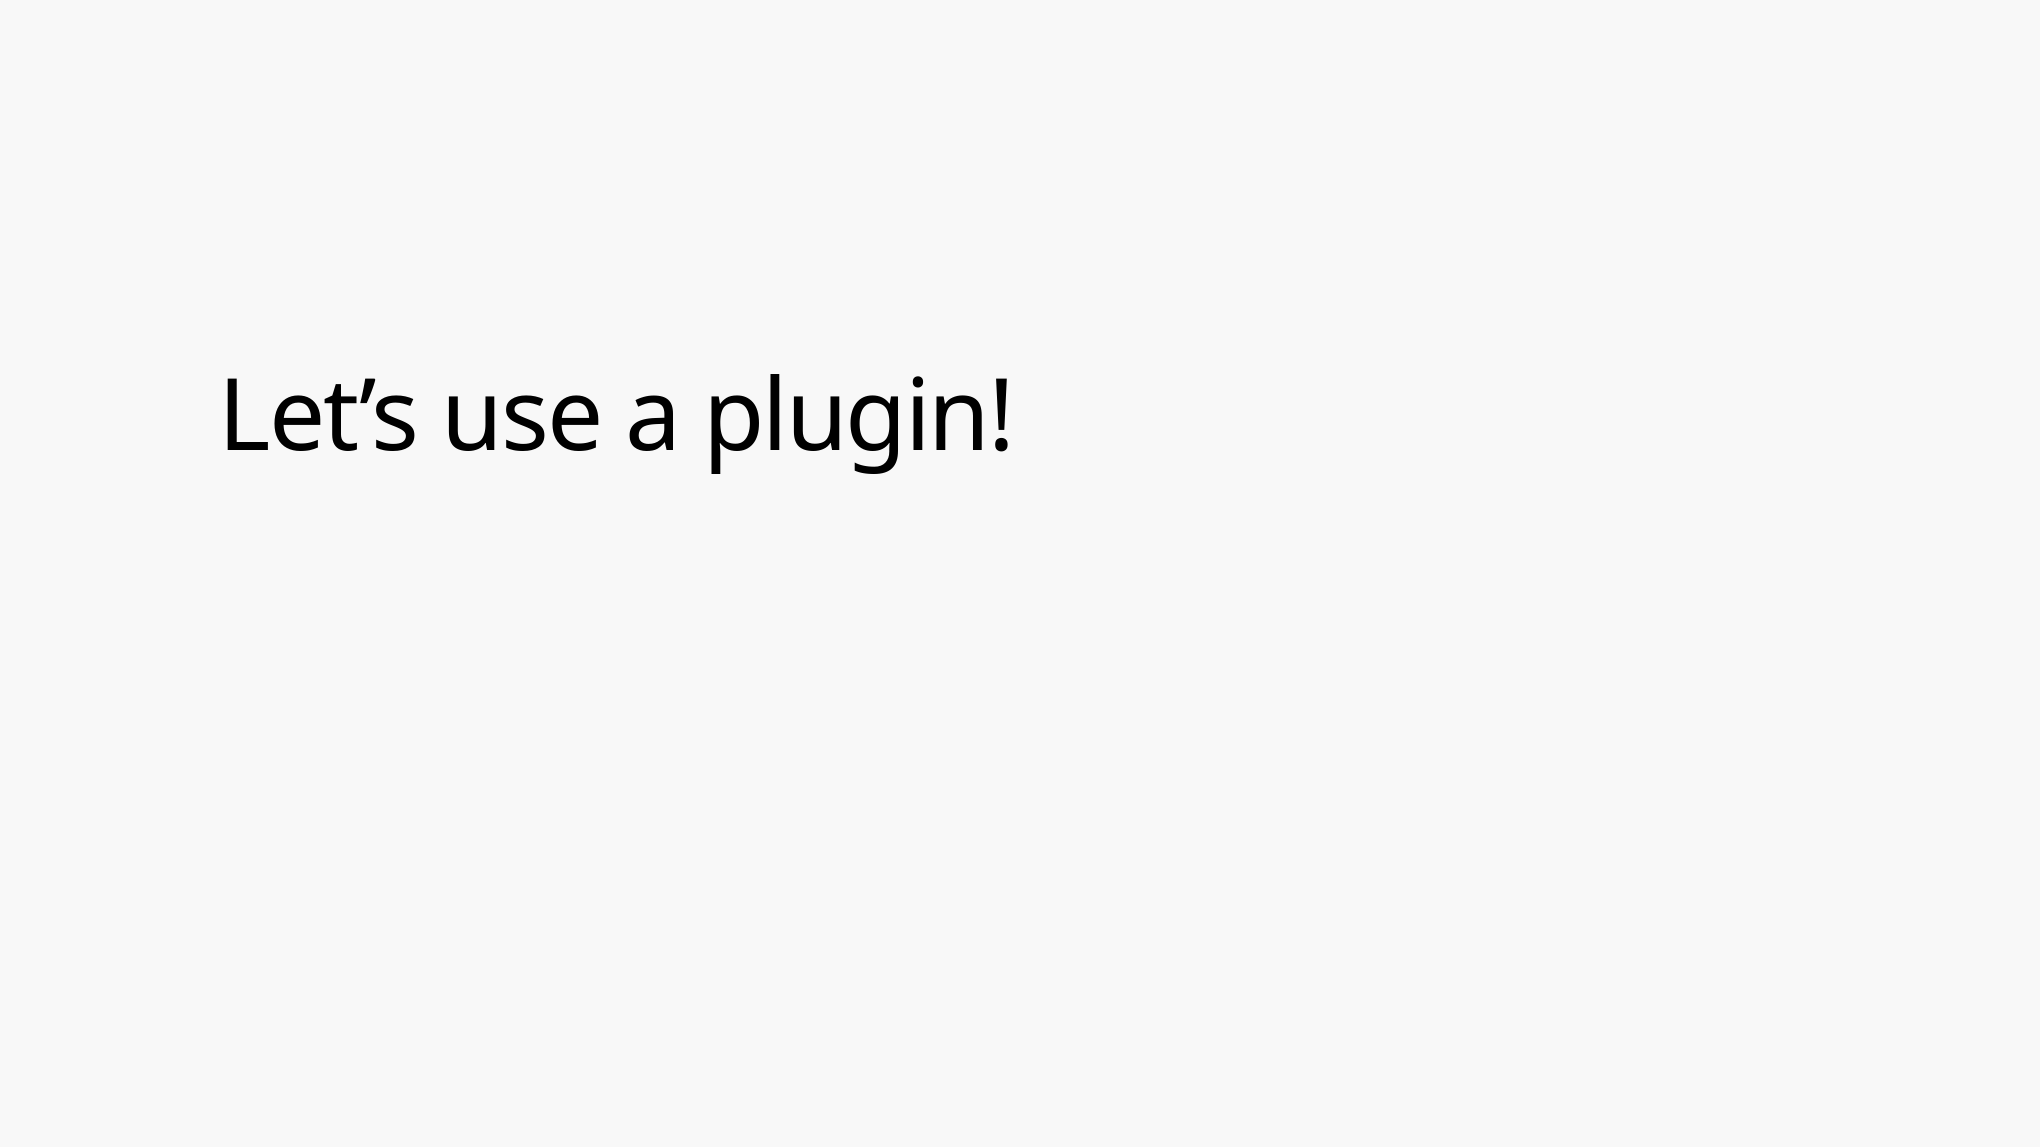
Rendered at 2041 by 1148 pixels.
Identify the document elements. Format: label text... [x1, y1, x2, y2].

title Let’s use a plugin! [195, 348, 1846, 649]
